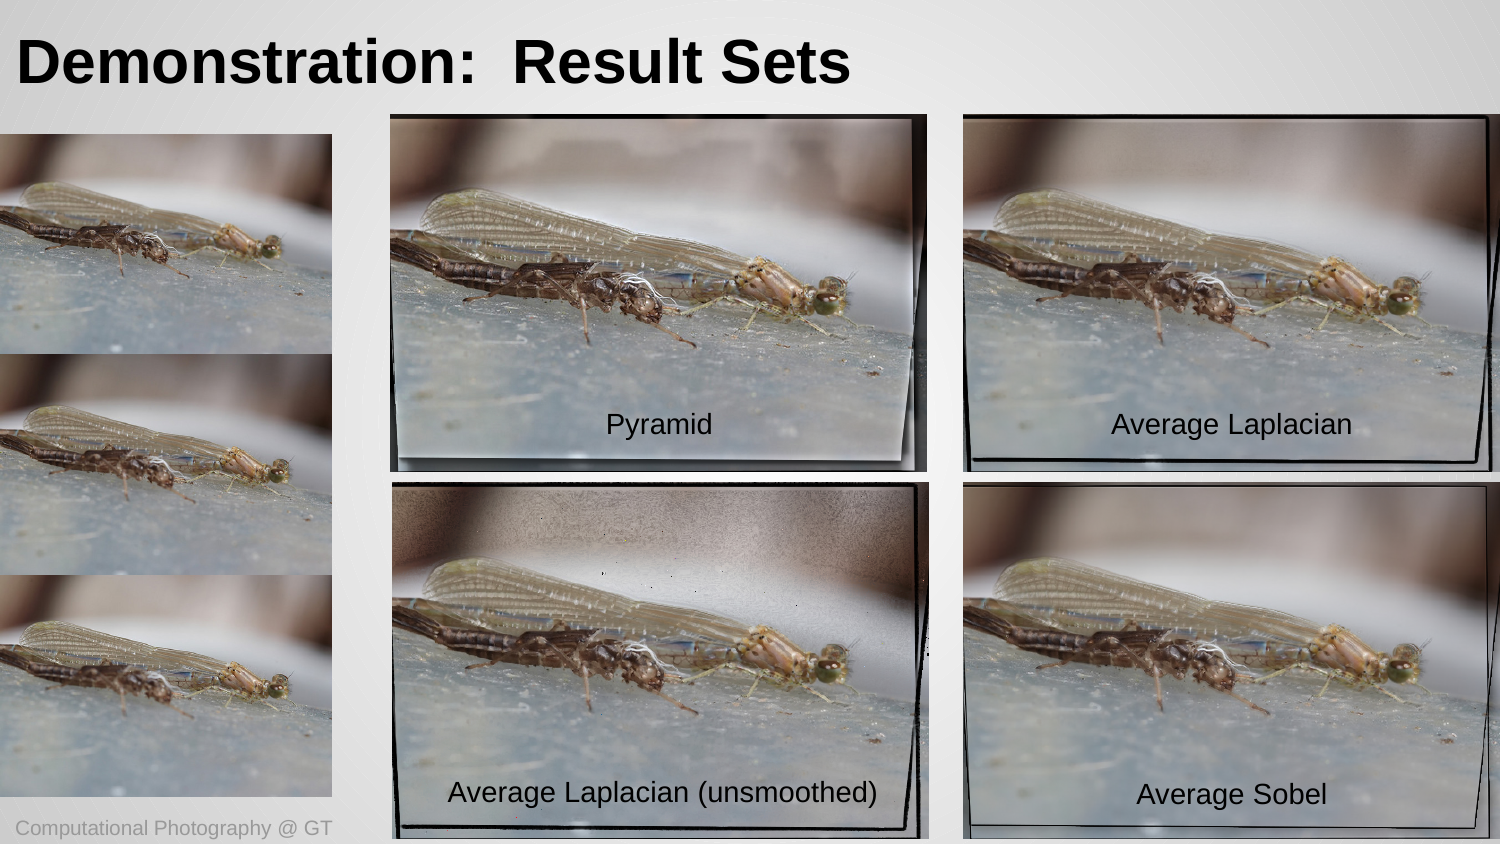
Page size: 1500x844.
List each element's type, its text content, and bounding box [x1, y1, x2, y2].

picture [963, 114, 1500, 472]
picture [963, 481, 1500, 840]
picture [390, 114, 927, 472]
picture [392, 481, 929, 840]
text_box Computational Photography @ GT [0, 811, 389, 844]
title Demonstration: Result Sets [0, 16, 870, 111]
picture [0, 134, 332, 797]
